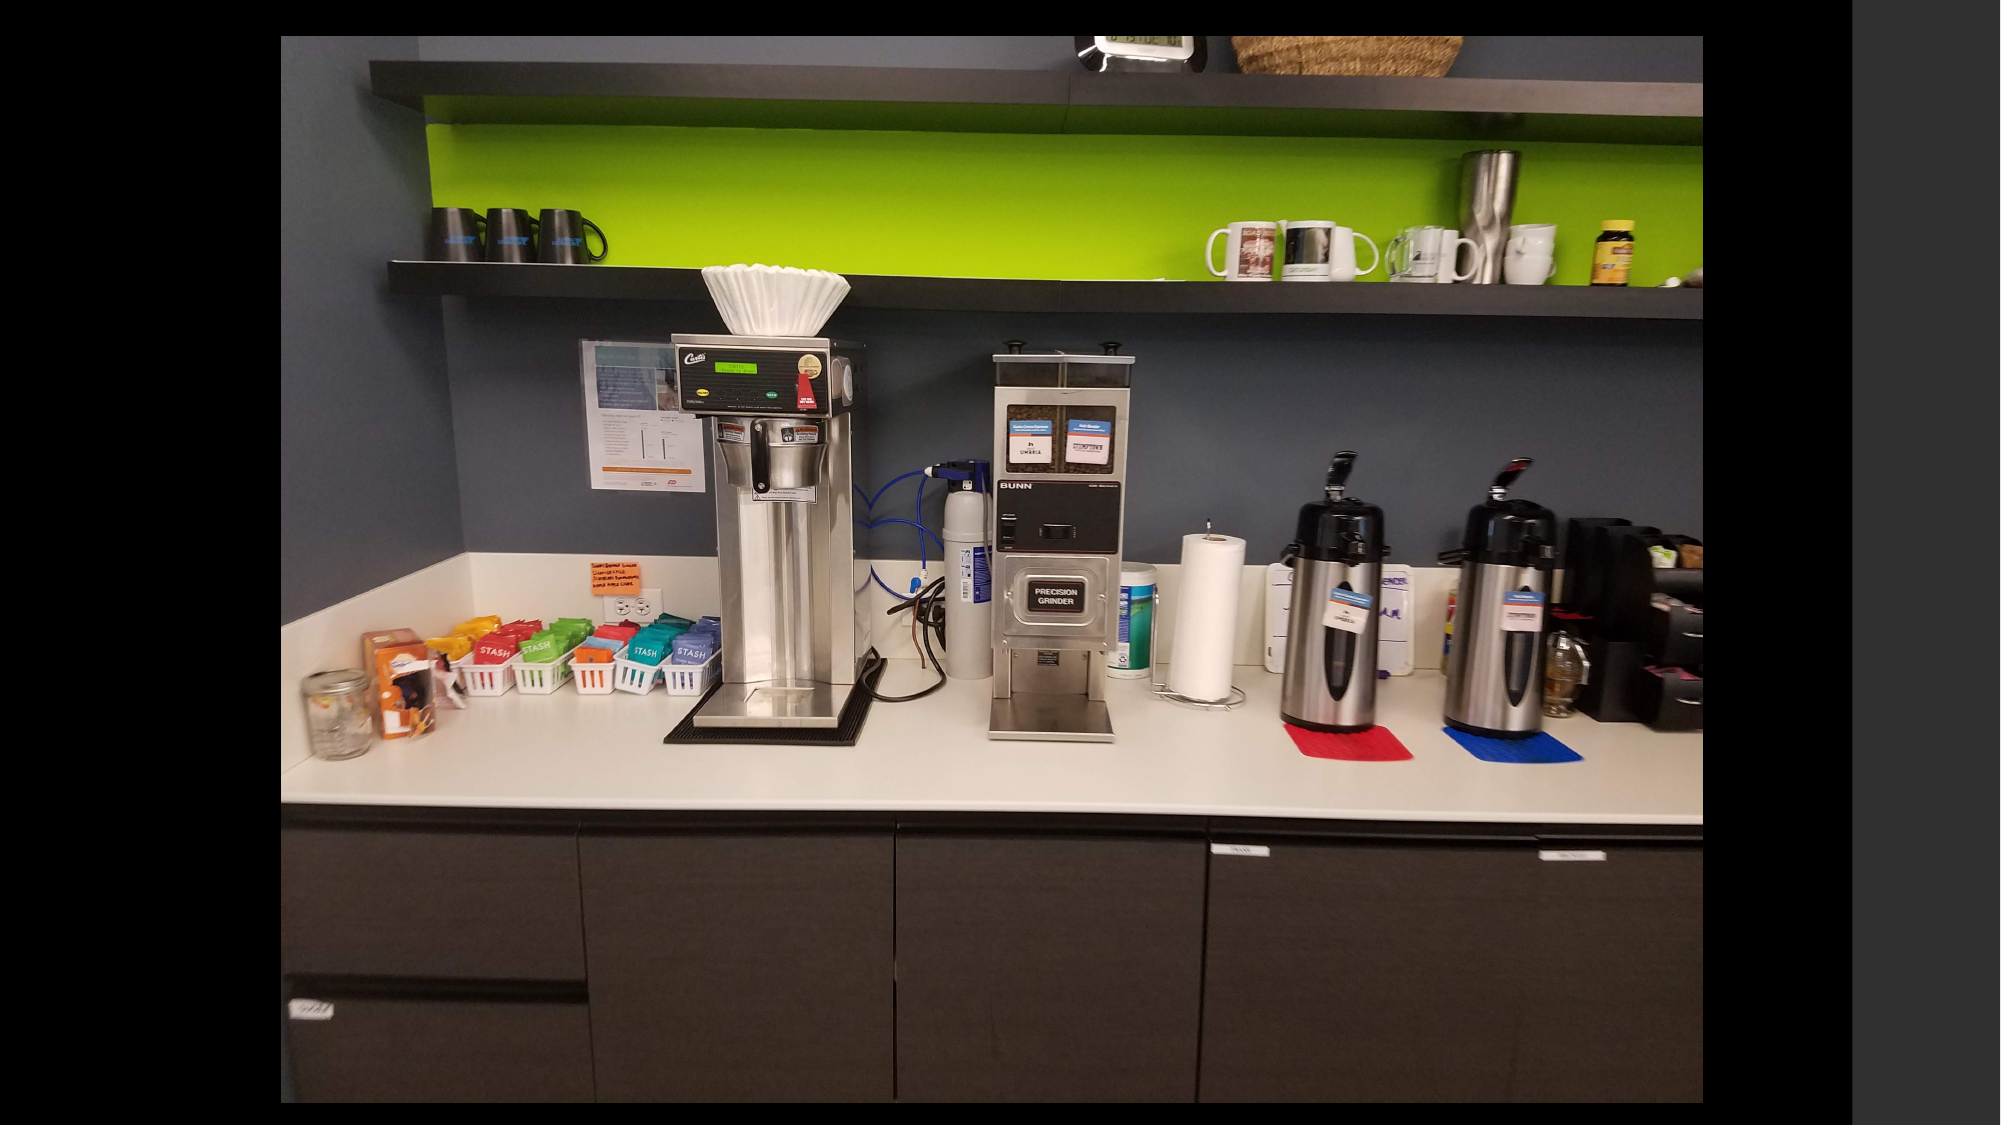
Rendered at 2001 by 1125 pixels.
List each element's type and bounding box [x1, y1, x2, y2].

list [281, 36, 1704, 1104]
